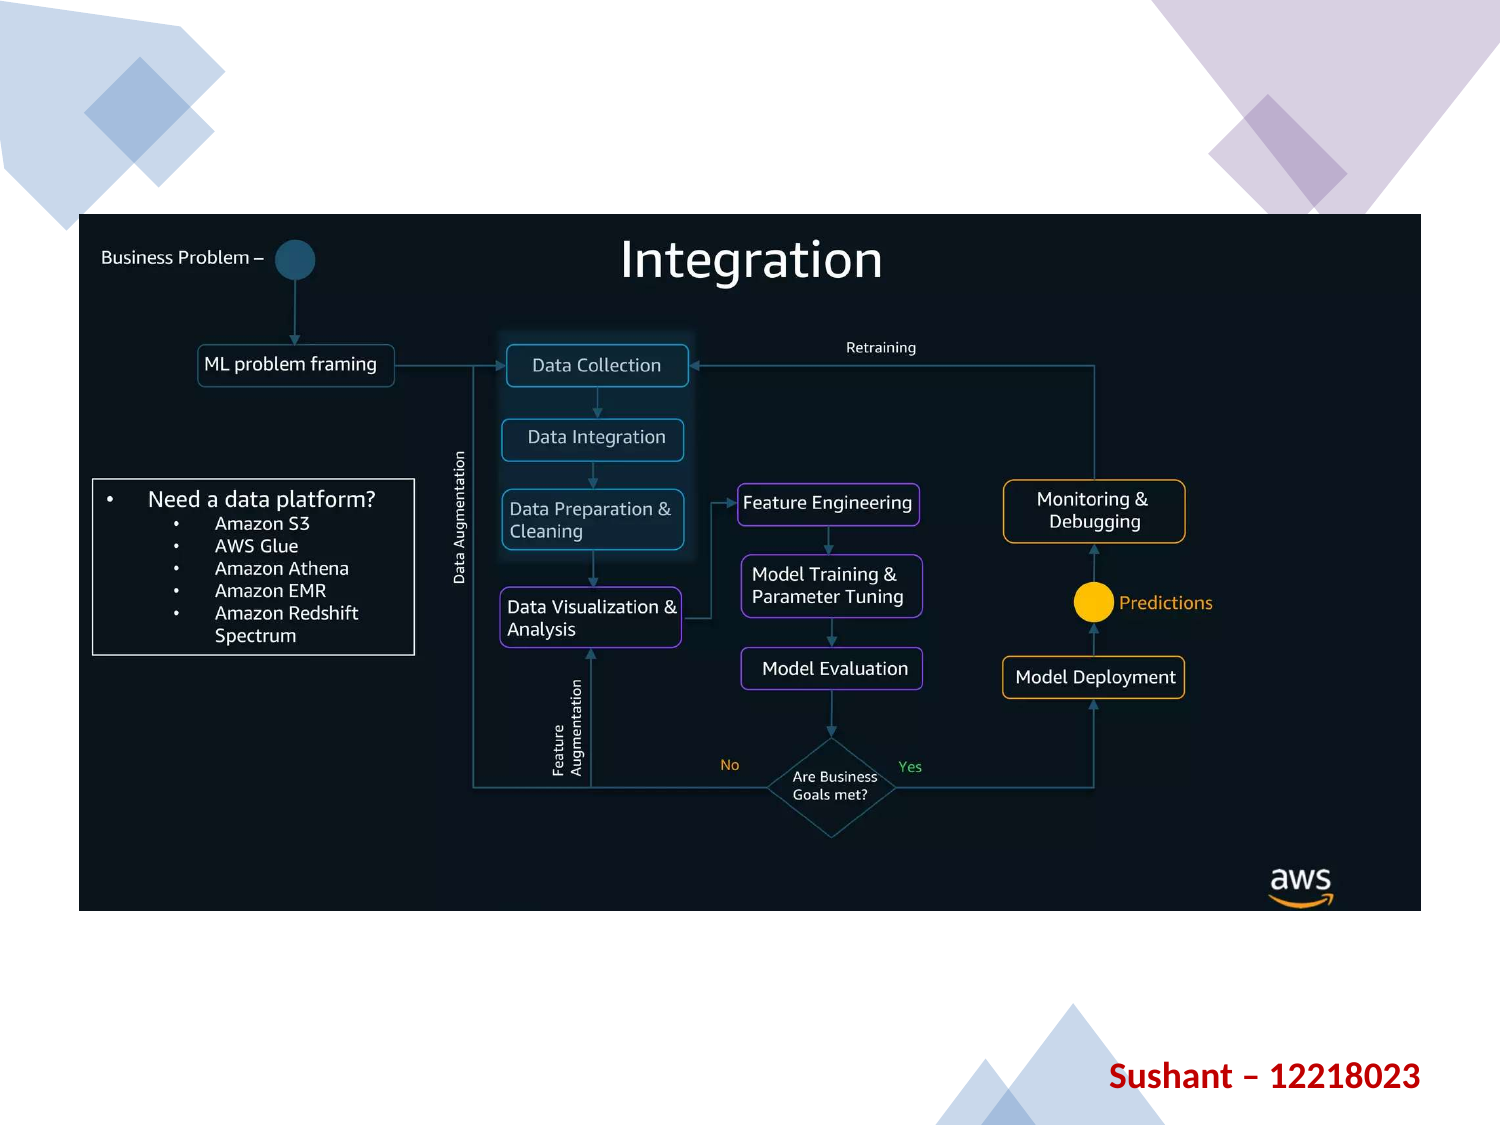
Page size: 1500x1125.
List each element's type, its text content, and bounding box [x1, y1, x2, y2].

text_box [1009, 1001, 1167, 1125]
text_box [0, 48, 1500, 1125]
text_box [1149, 0, 1500, 213]
text_box [933, 1056, 1038, 1125]
text_box [0, 0, 228, 233]
text_box [81, 54, 217, 190]
picture [78, 214, 1422, 911]
text_box [18, 0, 1263, 213]
text_box Sushant – 12218023 [1094, 1043, 1439, 1104]
text_box [1206, 118, 1314, 213]
